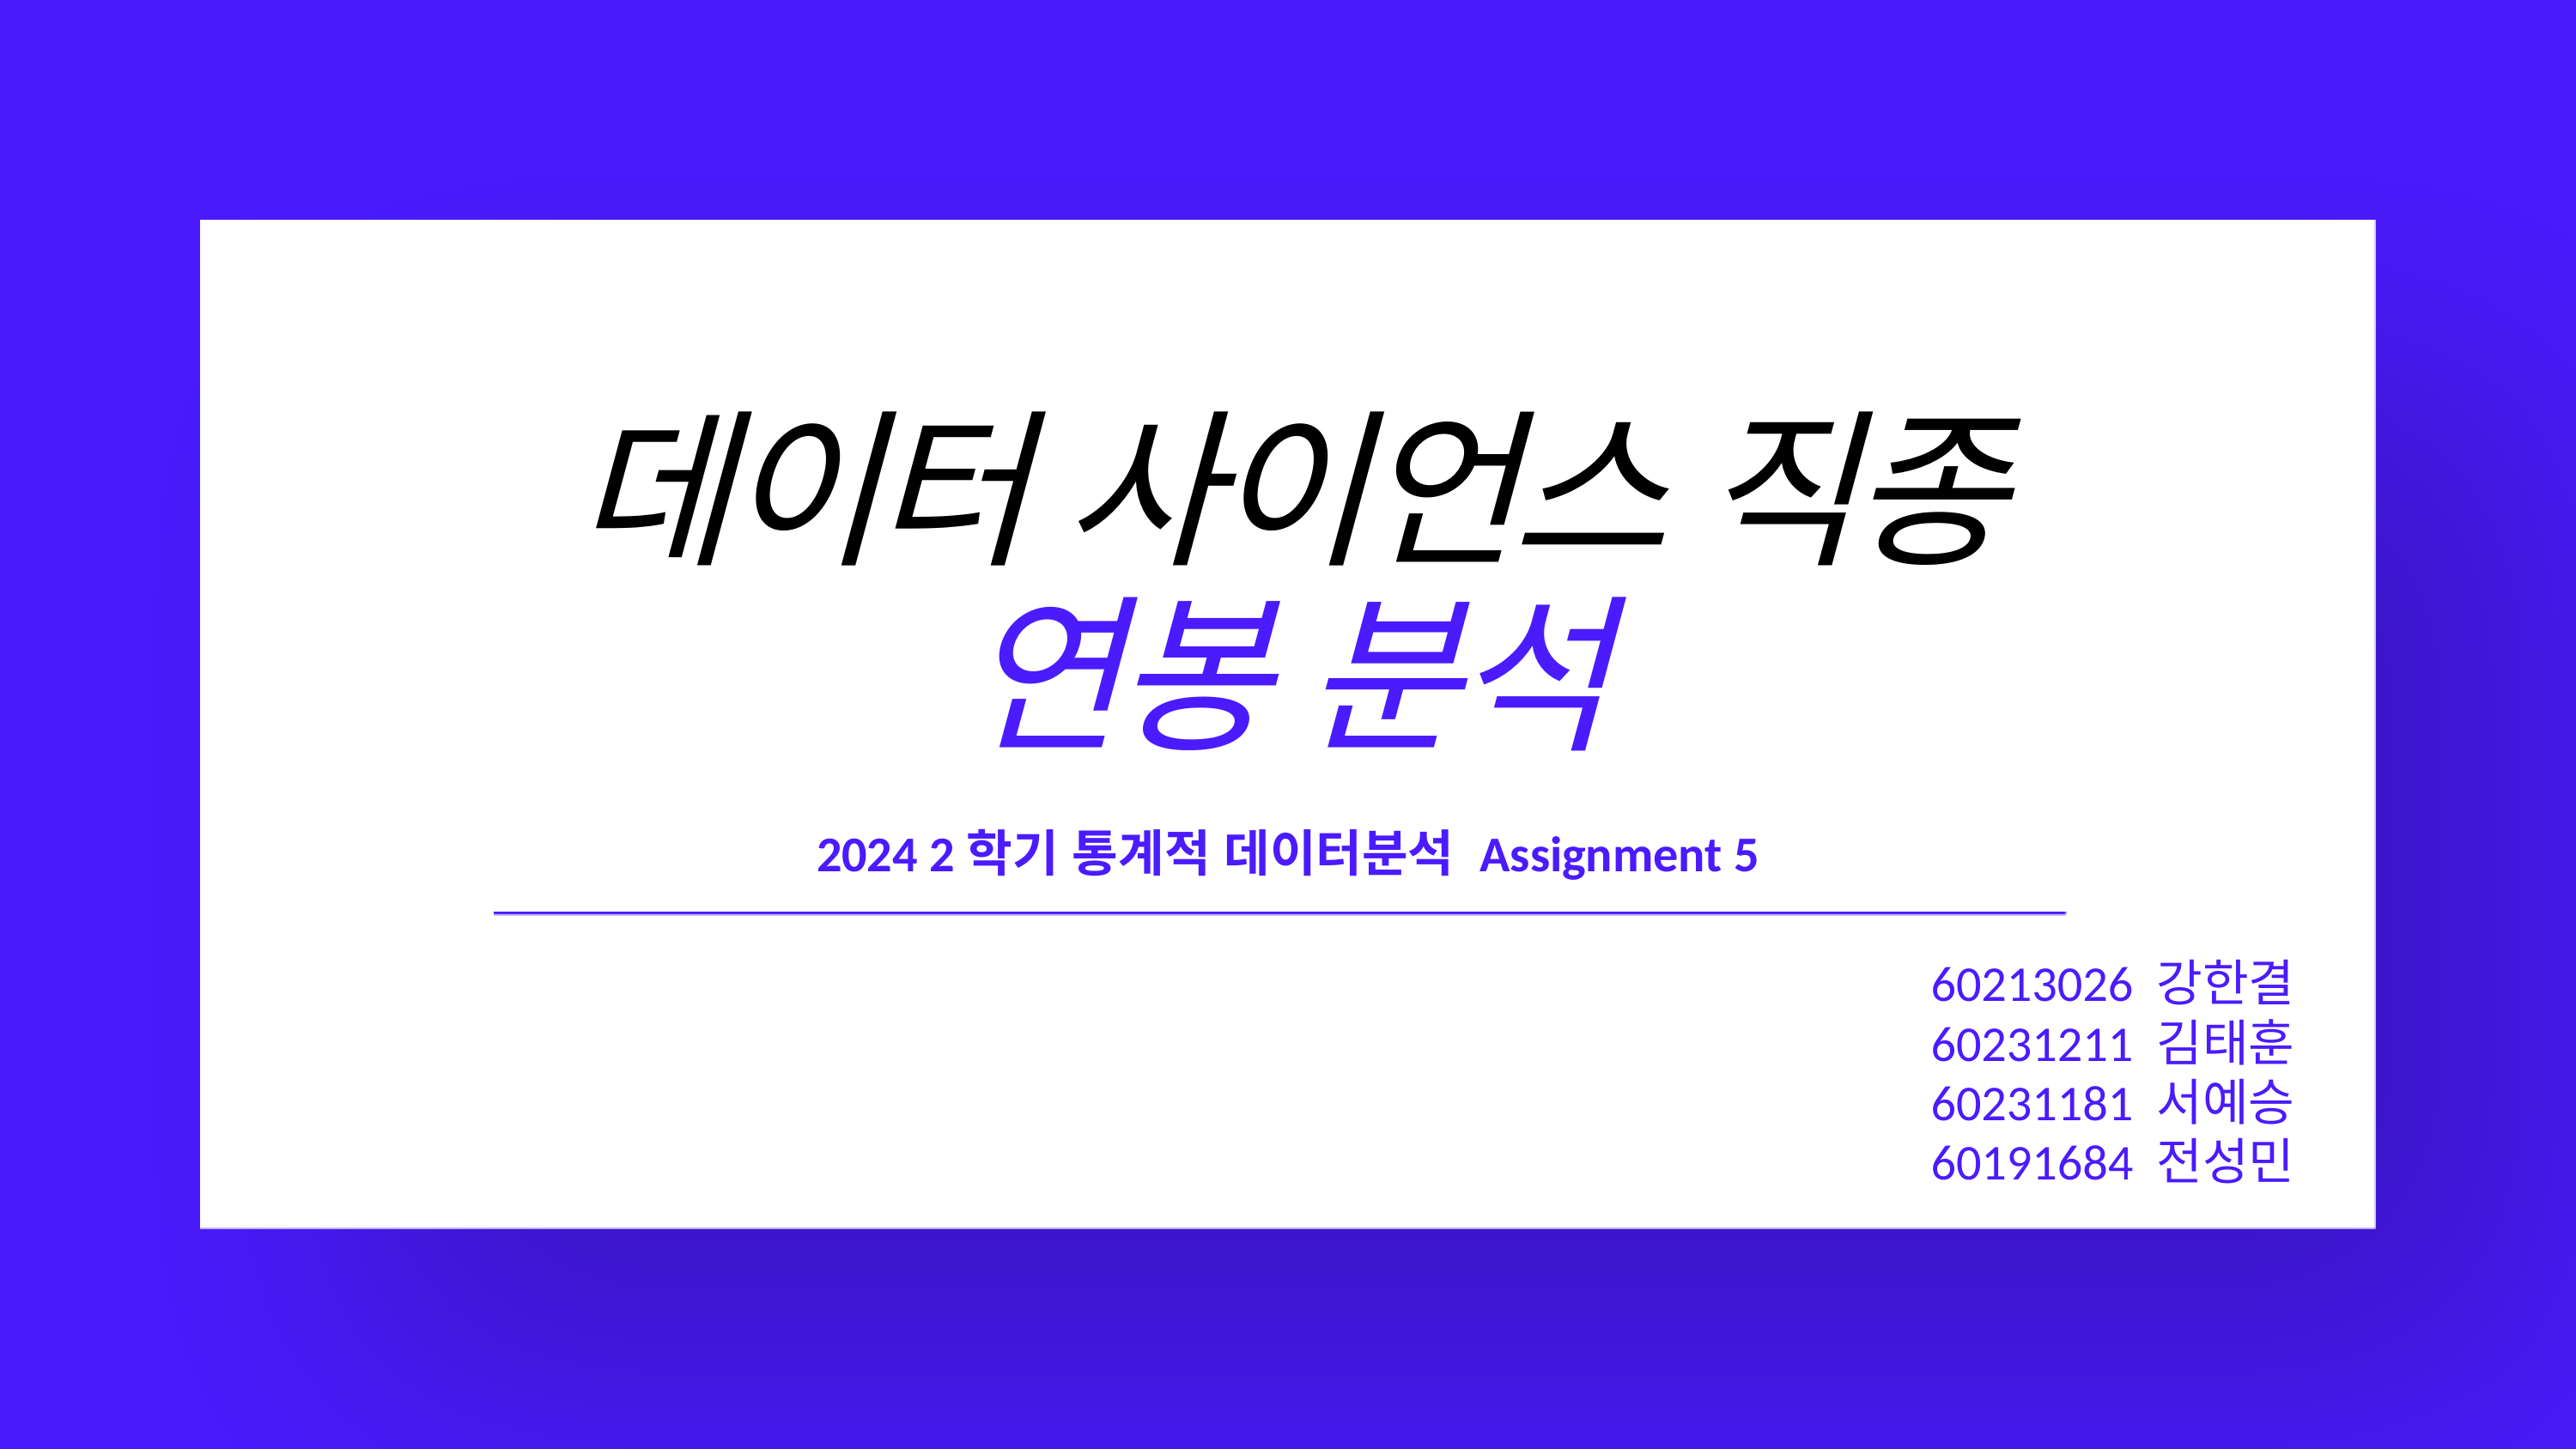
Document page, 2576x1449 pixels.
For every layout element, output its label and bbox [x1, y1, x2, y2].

picture [200, 219, 2376, 1229]
